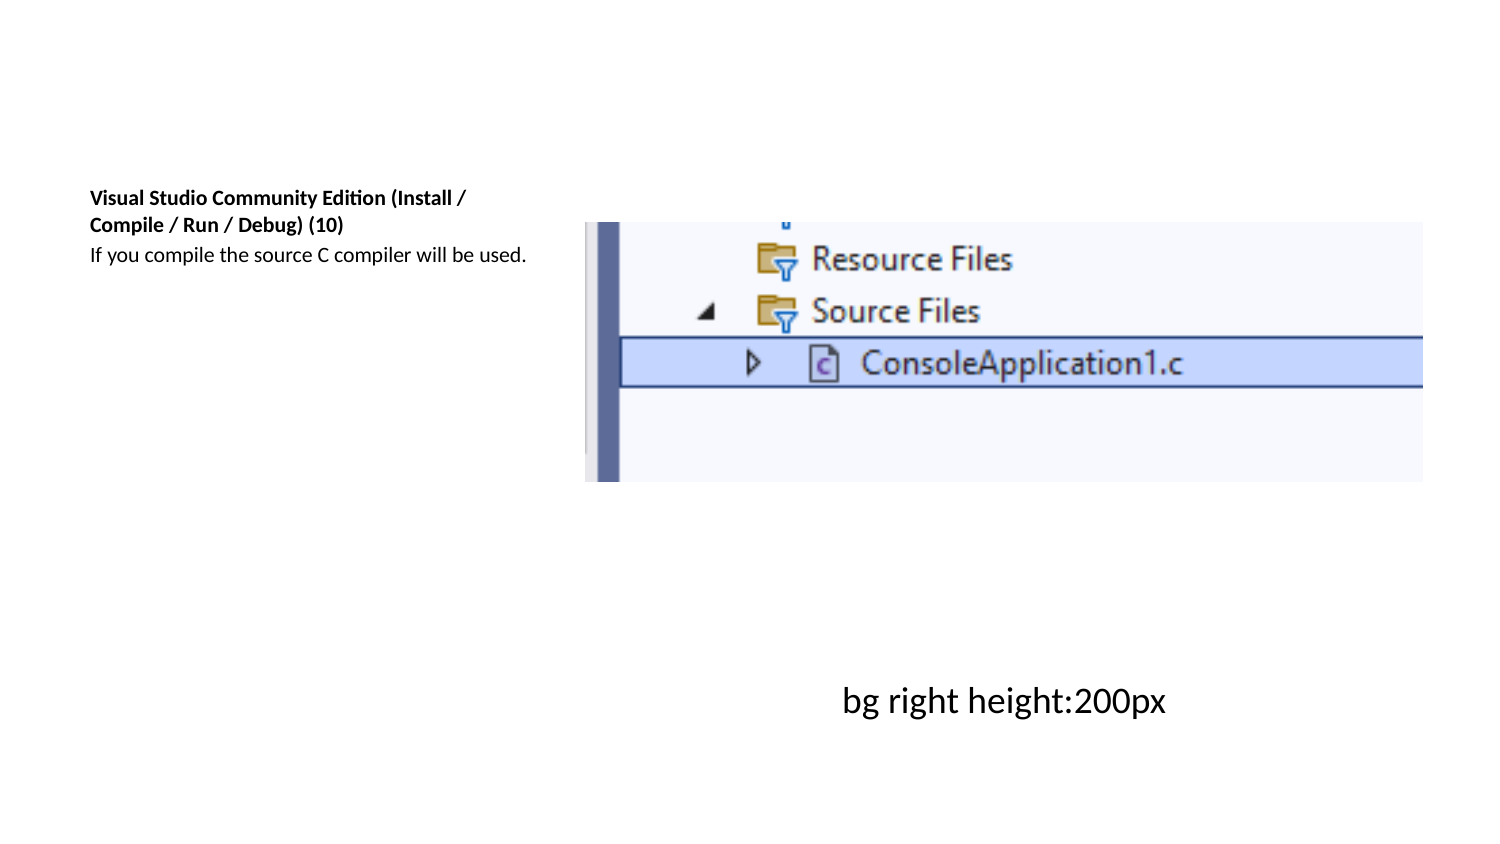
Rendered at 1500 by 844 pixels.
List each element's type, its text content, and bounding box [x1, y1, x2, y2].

list Visual Studio Community Edition (Install / Compile / Run / Debug) (10) If you compile the source C compiler will be used. [75, 176, 569, 754]
picture [585, 222, 1424, 482]
text_box bg right height:200px [585, 668, 1423, 753]
